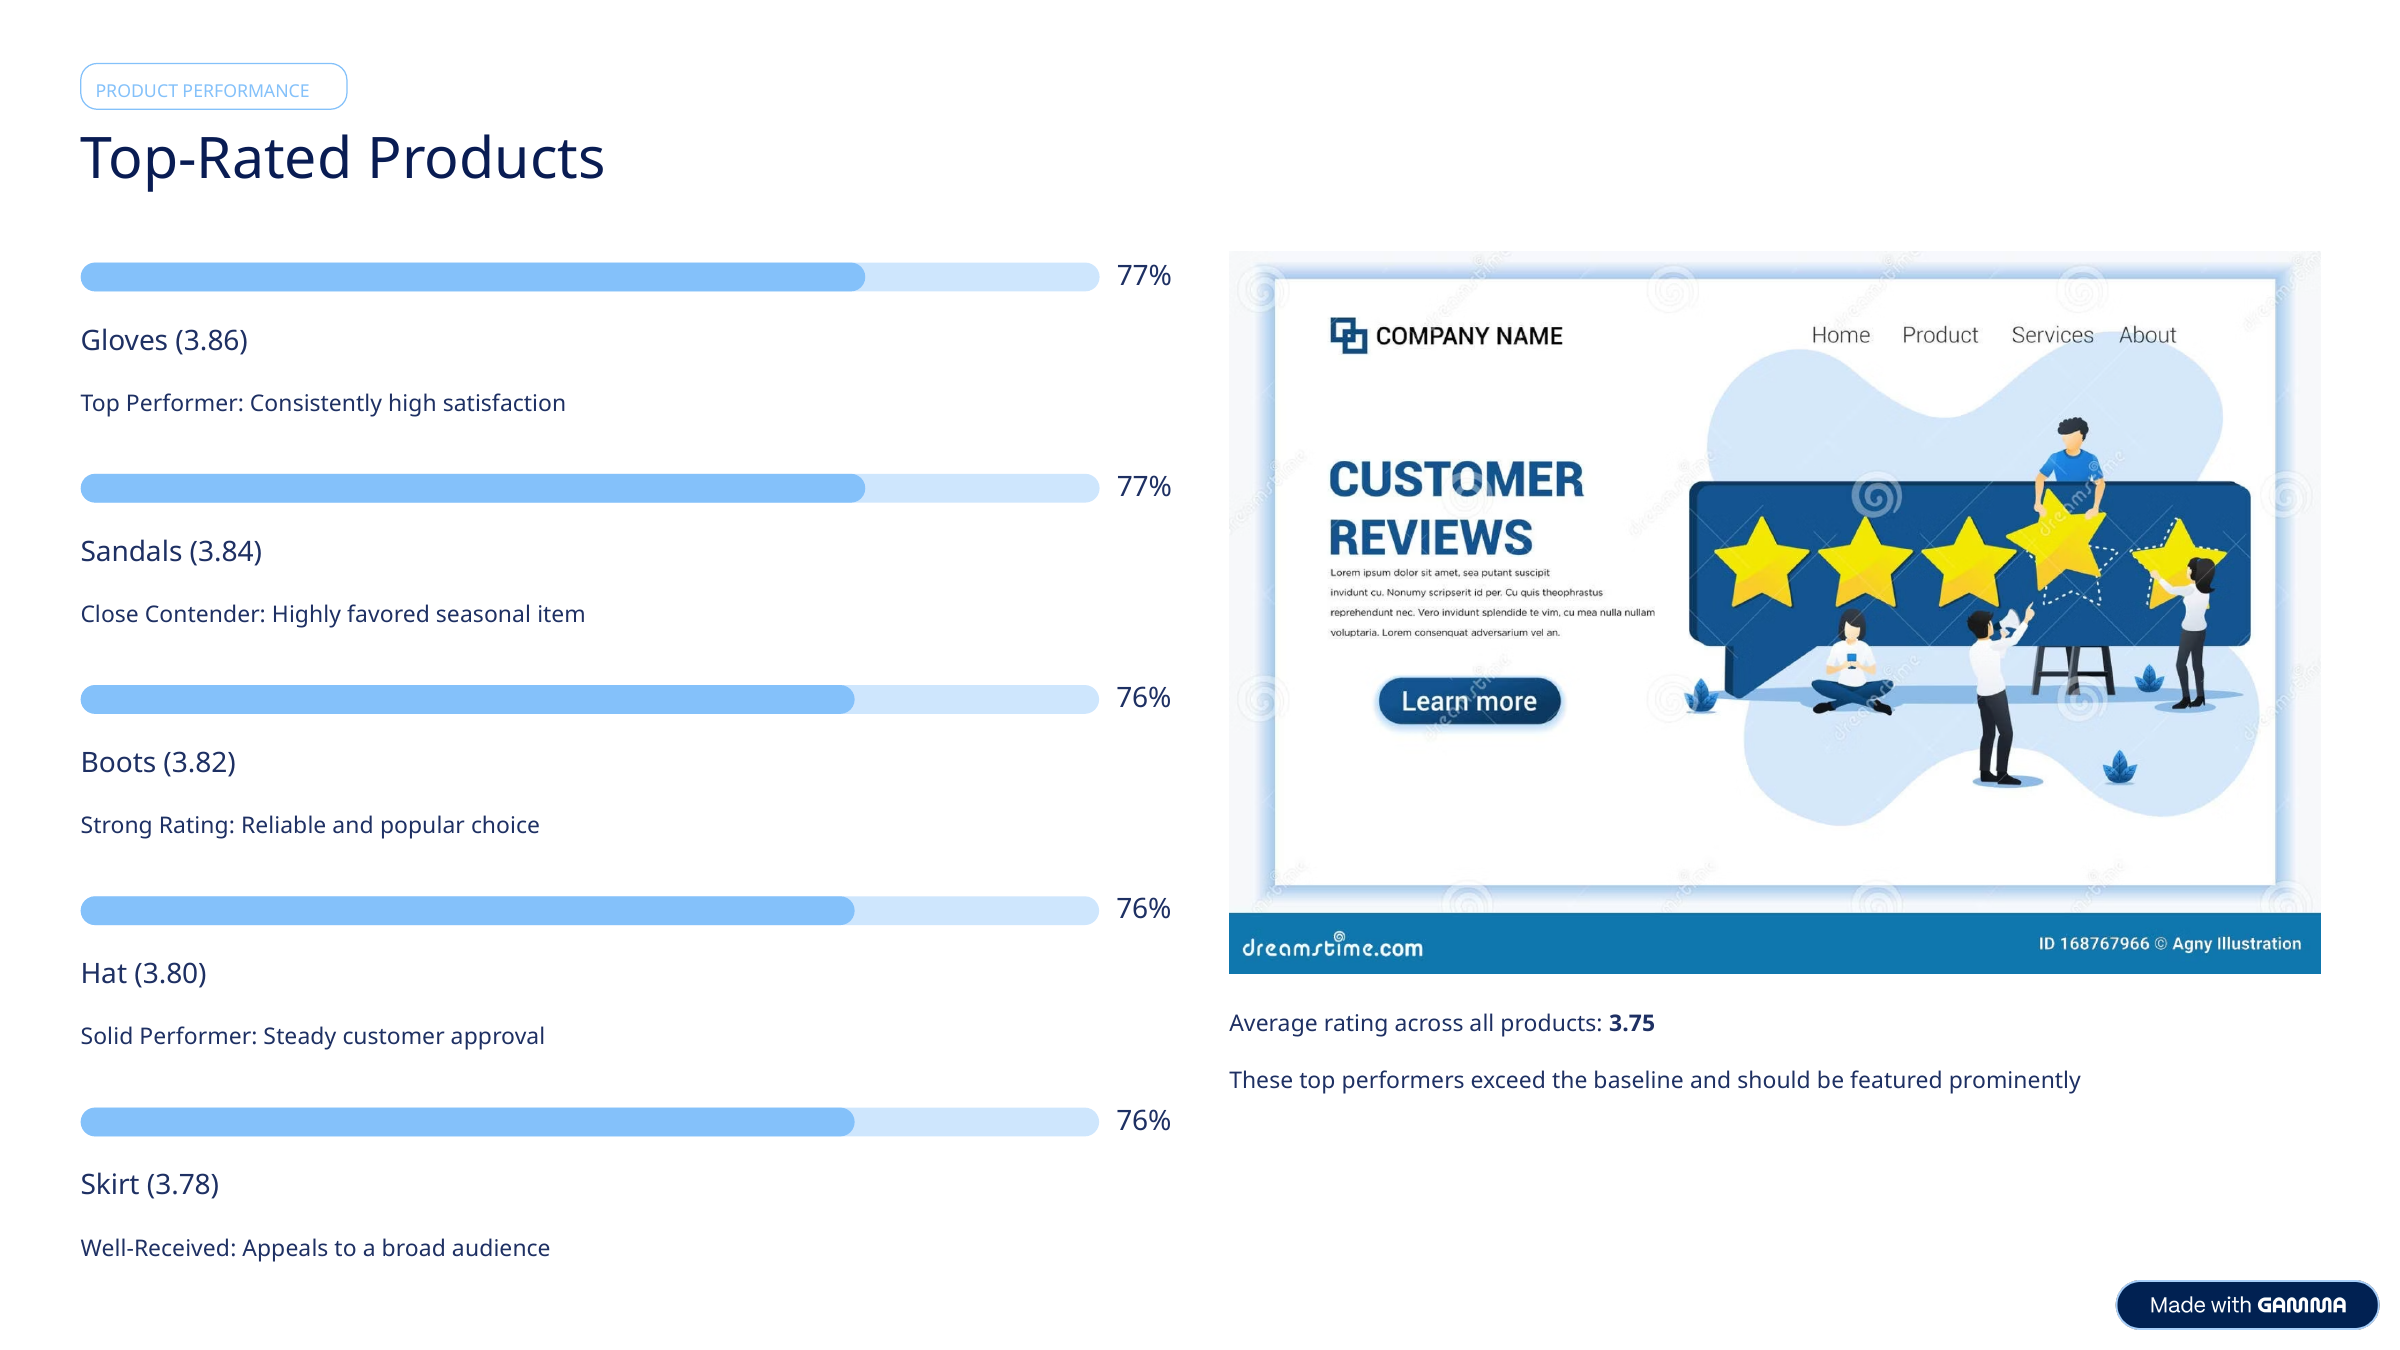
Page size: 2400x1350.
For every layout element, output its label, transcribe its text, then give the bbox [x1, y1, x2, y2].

picture [1229, 251, 2321, 974]
text_box 76% [1116, 896, 1172, 926]
text_box 77% [1116, 262, 1172, 292]
text_box Sandals (3.84) [80, 531, 369, 568]
text_box Solid Performer: Steady customer approval [80, 1013, 1172, 1050]
text_box Strong Rating: Reliable and popular choice [80, 801, 1172, 839]
text_box 76% [1116, 1107, 1172, 1137]
text_box These top performers exceed the baseline and should be featured prominently [1229, 1056, 2321, 1094]
text_box [841, 896, 1100, 926]
text_box [844, 1107, 1100, 1137]
text_box [80, 685, 855, 714]
text_box Boots (3.82) [80, 742, 369, 779]
text_box Close Contender: Highly favored seasonal item [80, 590, 1172, 628]
text_box Hat (3.80) [80, 953, 369, 990]
text_box [80, 896, 855, 926]
text_box 76% [1116, 685, 1172, 714]
text_box [80, 473, 866, 503]
text_box [80, 262, 866, 292]
text_box [845, 685, 1100, 714]
text_box [853, 473, 1100, 503]
text_box Gloves (3.86) [80, 320, 369, 357]
text_box [80, 1107, 855, 1137]
text_box Well-Received: Appeals to a broad audience [80, 1224, 1172, 1262]
text_box Skirt (3.78) [80, 1165, 369, 1202]
text_box [854, 262, 1100, 292]
text_box [80, 63, 348, 110]
text_box 77% [1116, 473, 1172, 503]
picture [2106, 1271, 2389, 1339]
text_box PRODUCT PERFORMANCE [95, 71, 332, 101]
text_box Top-Rated Products [80, 118, 658, 191]
text_box Top Performer: Consistently high satisfaction [80, 379, 1172, 417]
text_box Average rating across all products: 3.75 [1229, 999, 2321, 1037]
